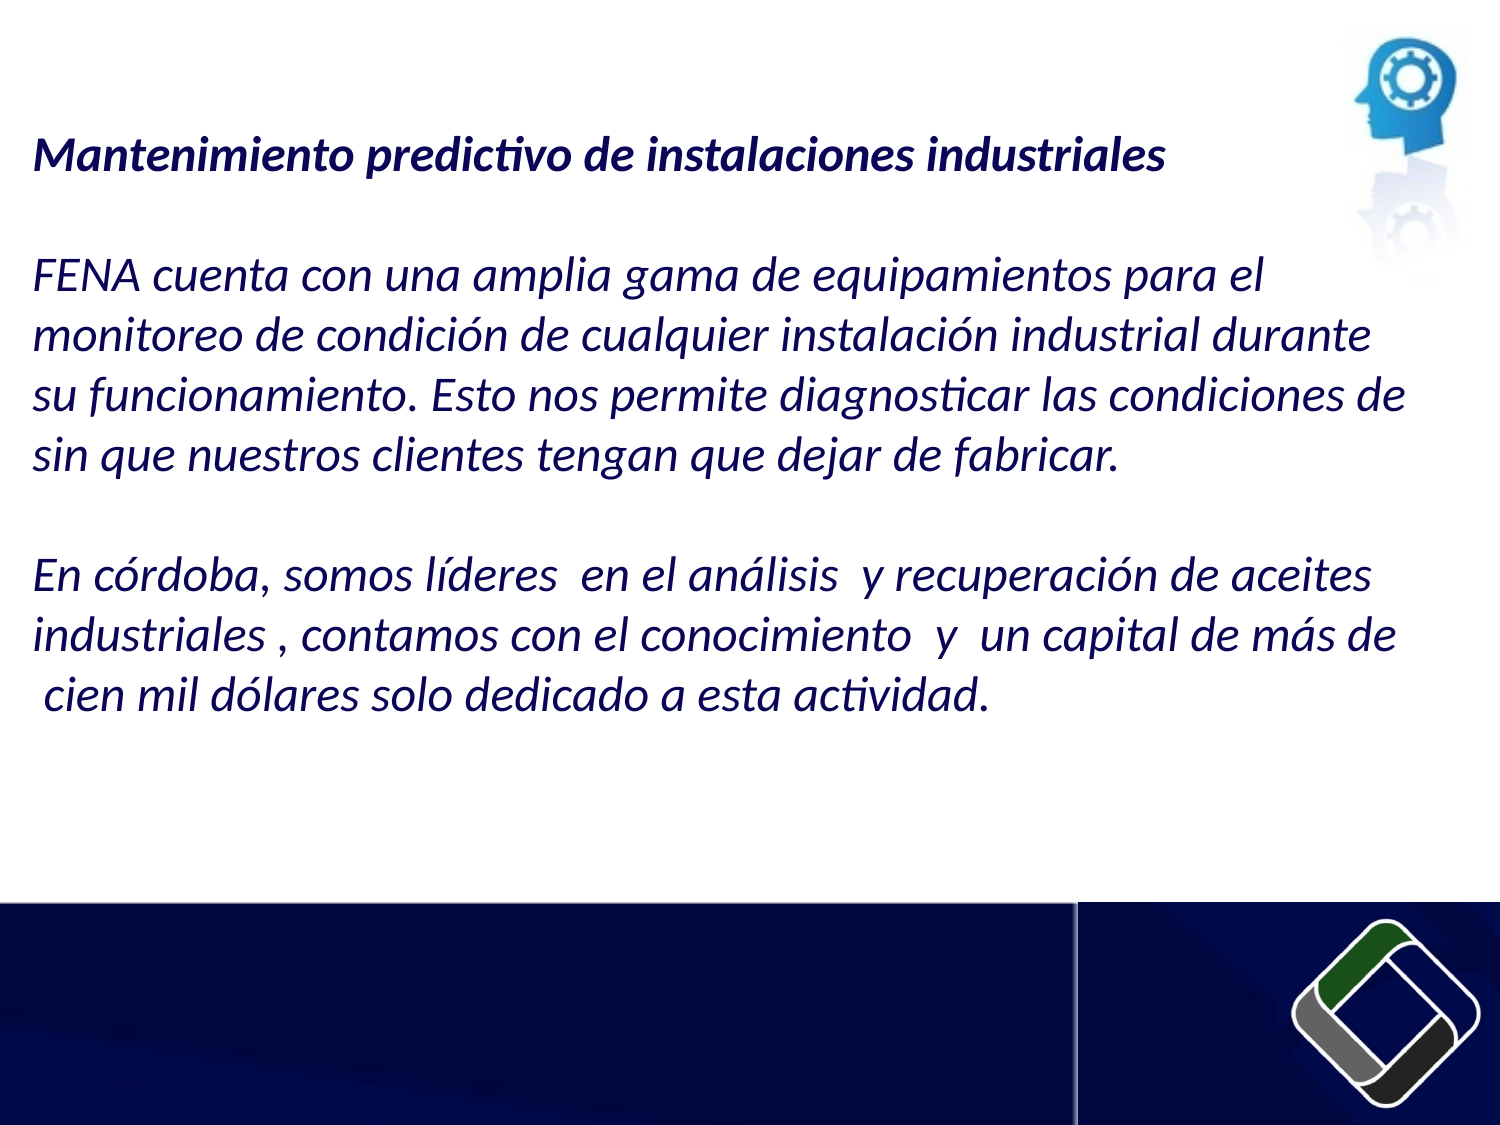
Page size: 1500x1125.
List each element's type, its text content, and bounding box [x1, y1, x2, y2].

picture [0, 904, 1072, 1125]
picture [1078, 902, 1500, 1125]
picture [1322, 0, 1500, 284]
text_box Mantenimiento predictivo de instalaciones industriales FENA cuenta con una amplia gama de equipamientos para el monitoreo de condición de cualquier instalación industrial durante su funcionamiento. Esto nos permite diagnosticar las condiciones de sin que nuestros clientes tengan que dejar de fabricar. En córdoba, somos líderes en el análisis y recuperación de aceites industriales , contamos con el conocimiento y un capital de más de cien mil dólares solo dedicado a esta actividad. [17, 113, 1424, 729]
